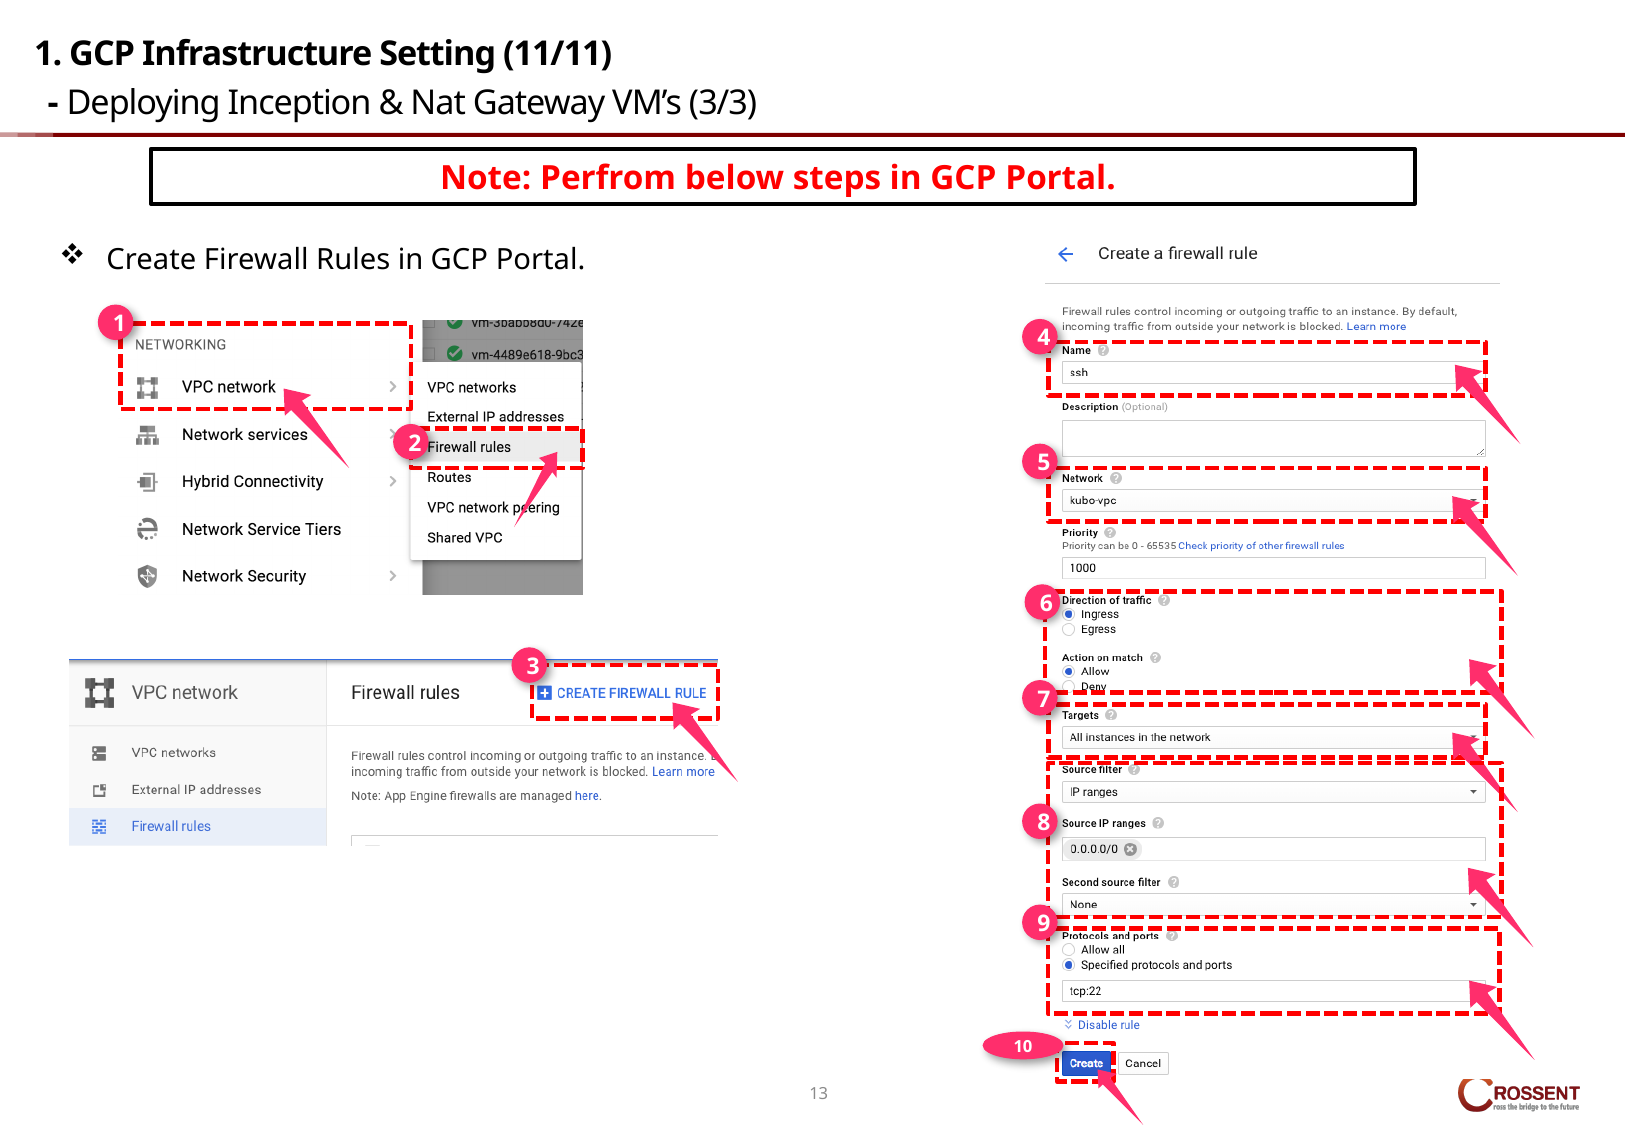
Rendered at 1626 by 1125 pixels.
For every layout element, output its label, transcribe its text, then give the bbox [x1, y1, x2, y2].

picture [69, 659, 719, 846]
picture [1045, 235, 1580, 1112]
text_box 7 [1020, 678, 1039, 718]
picture [118, 319, 583, 595]
text_box 3 [511, 645, 547, 657]
text_box 1 [96, 302, 135, 342]
text_box Note: Perfrom below steps in GCP Portal. [149, 147, 1417, 206]
text_box [1504, 792, 1518, 813]
text_box [1504, 905, 1534, 948]
text_box 8 [1020, 802, 1039, 841]
text_box Create Firewall Rules in GCP Portal. [44, 232, 1486, 283]
text_box 6 [1023, 583, 1039, 621]
text_box [1504, 1016, 1535, 1060]
text_box [1504, 694, 1535, 739]
text_box 4 [1020, 317, 1039, 356]
text_box 10 [981, 1029, 1039, 1061]
title 1. GCP Infrastructure Setting (11/11) - Deploying Inception & Nat Gateway VM’s (3/3) [19, 15, 1274, 129]
text_box [1504, 556, 1518, 576]
text_box [1105, 1087, 1144, 1125]
text_box [1504, 420, 1521, 445]
text_box [724, 761, 738, 782]
text_box 9 [1020, 903, 1039, 942]
text_box 5 [1020, 442, 1039, 481]
